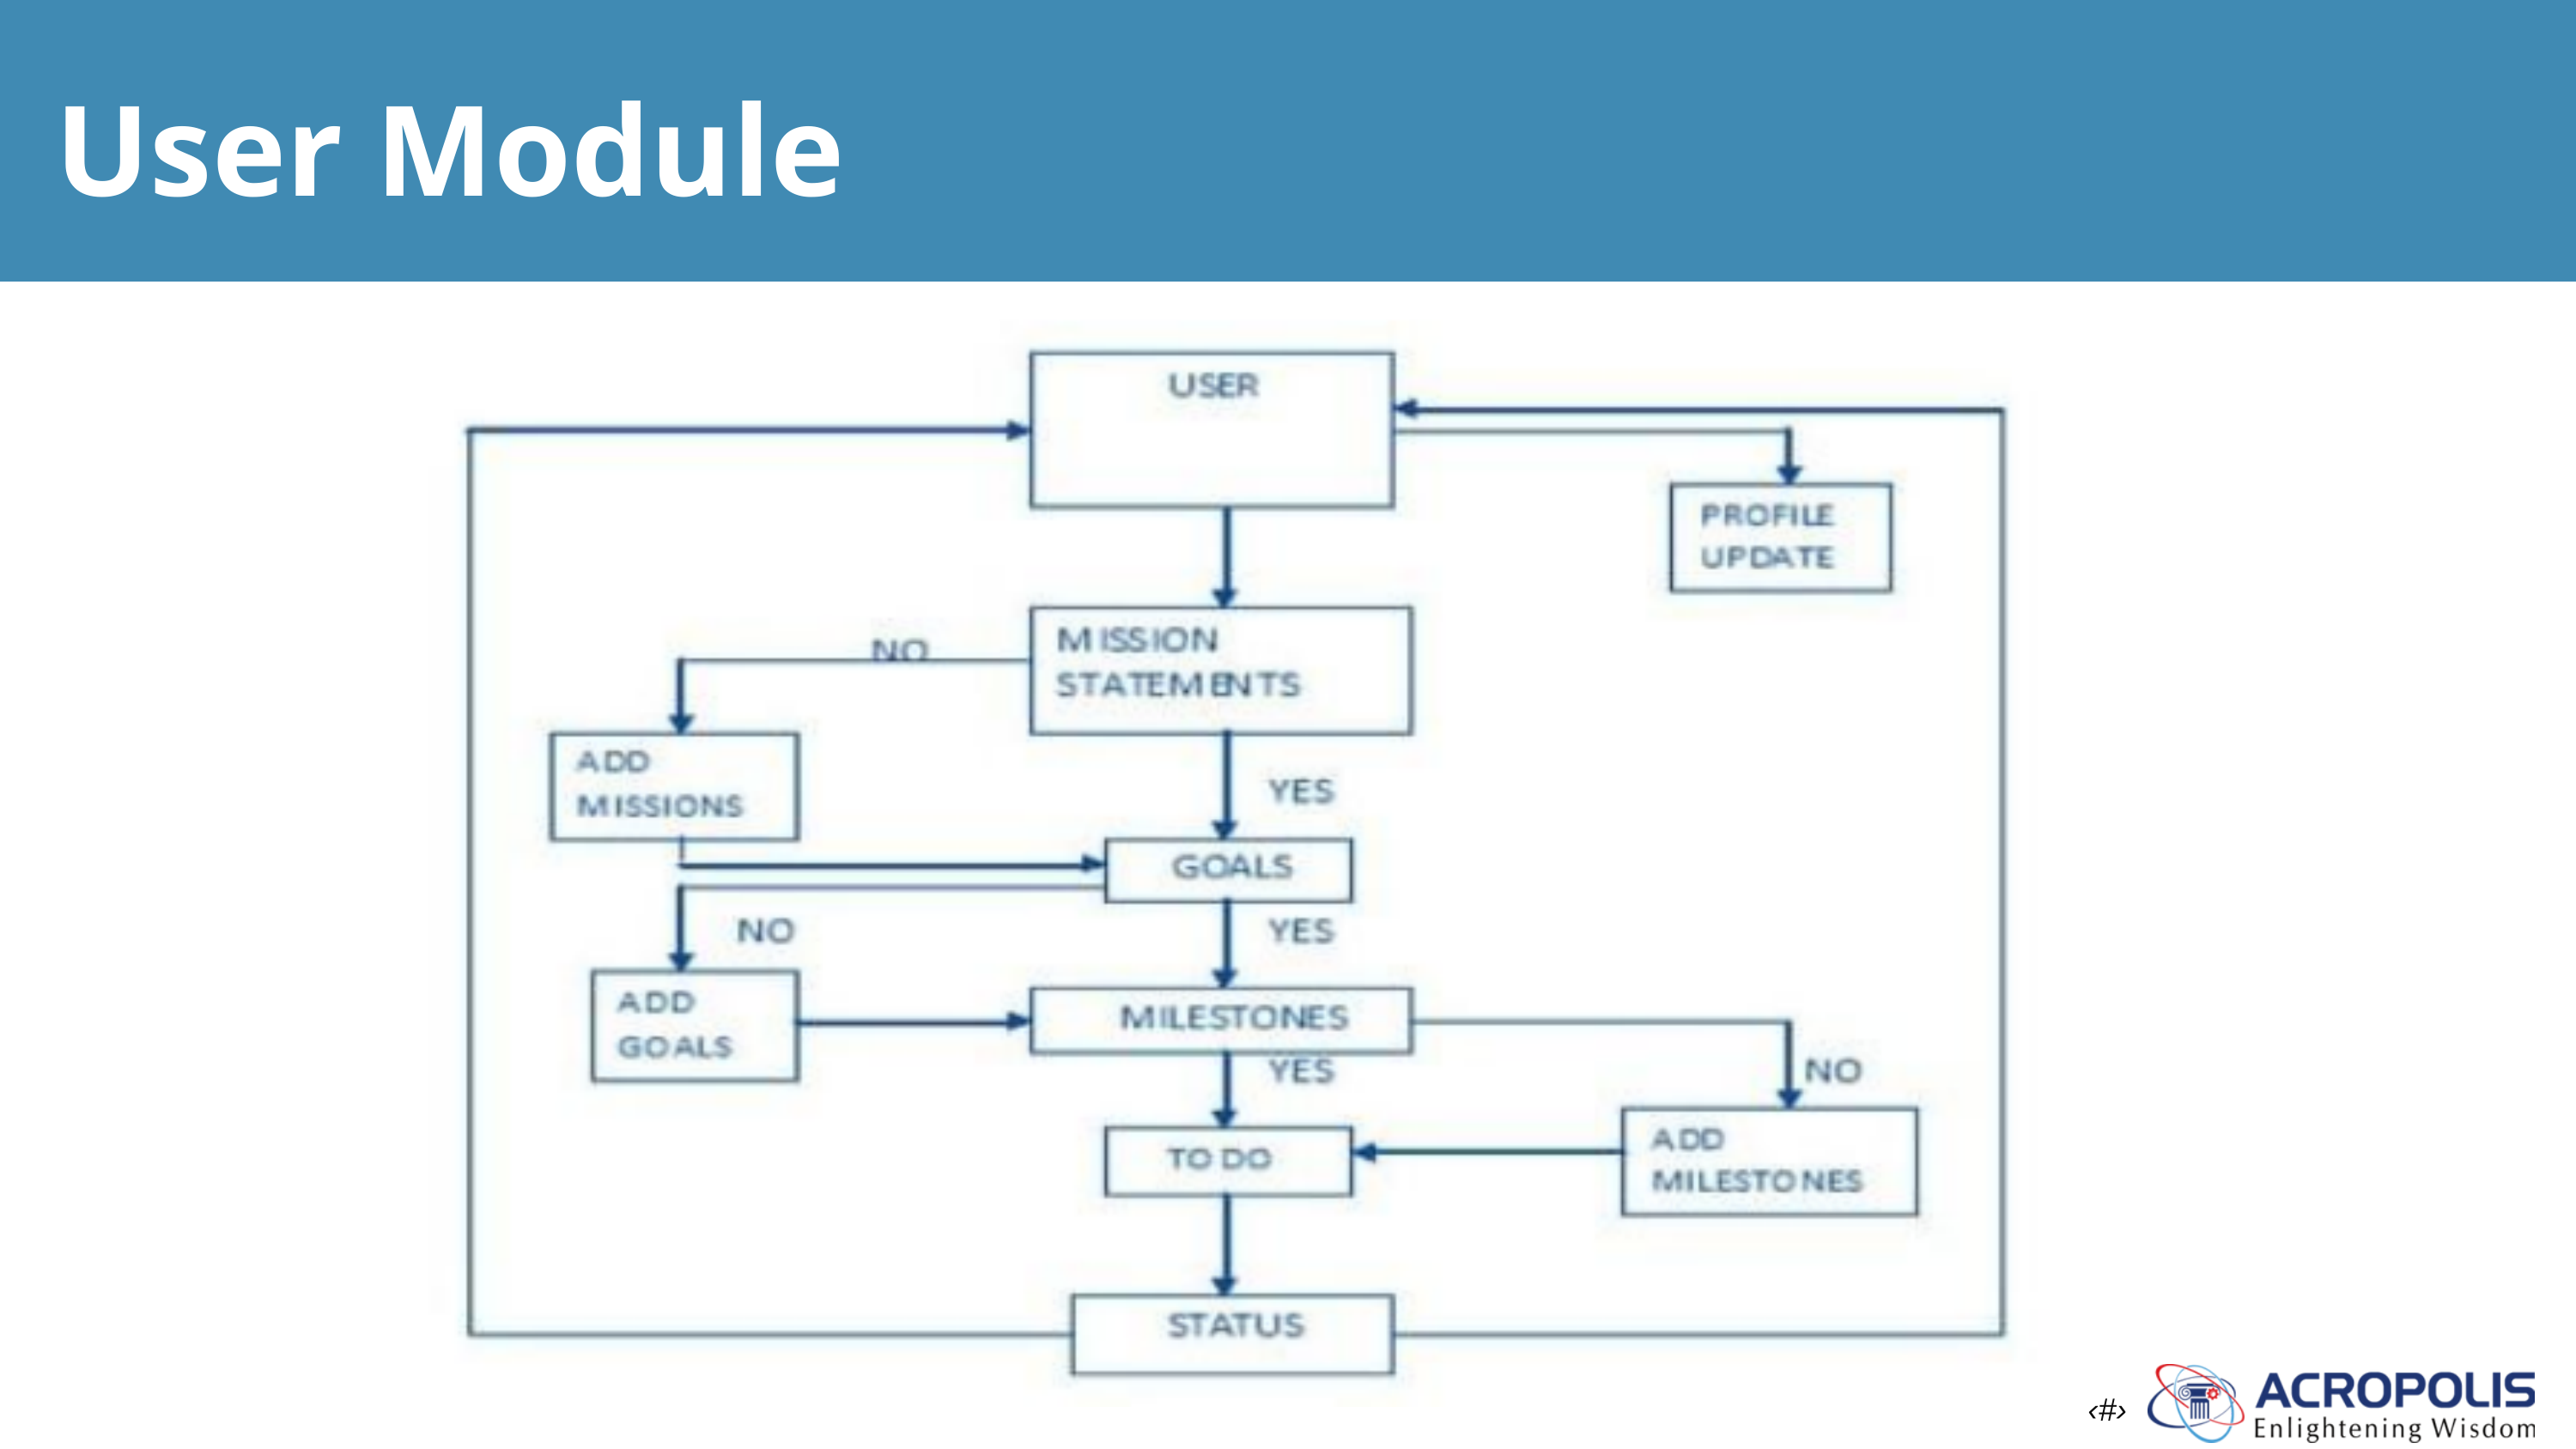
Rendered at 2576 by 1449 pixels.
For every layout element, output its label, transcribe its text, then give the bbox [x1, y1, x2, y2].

text_box [0, 0, 2576, 282]
text_box ‹#› [2086, 1390, 2129, 1428]
picture [381, 316, 2087, 1407]
title User Module [53, 69, 869, 313]
picture [2148, 1364, 2535, 1443]
